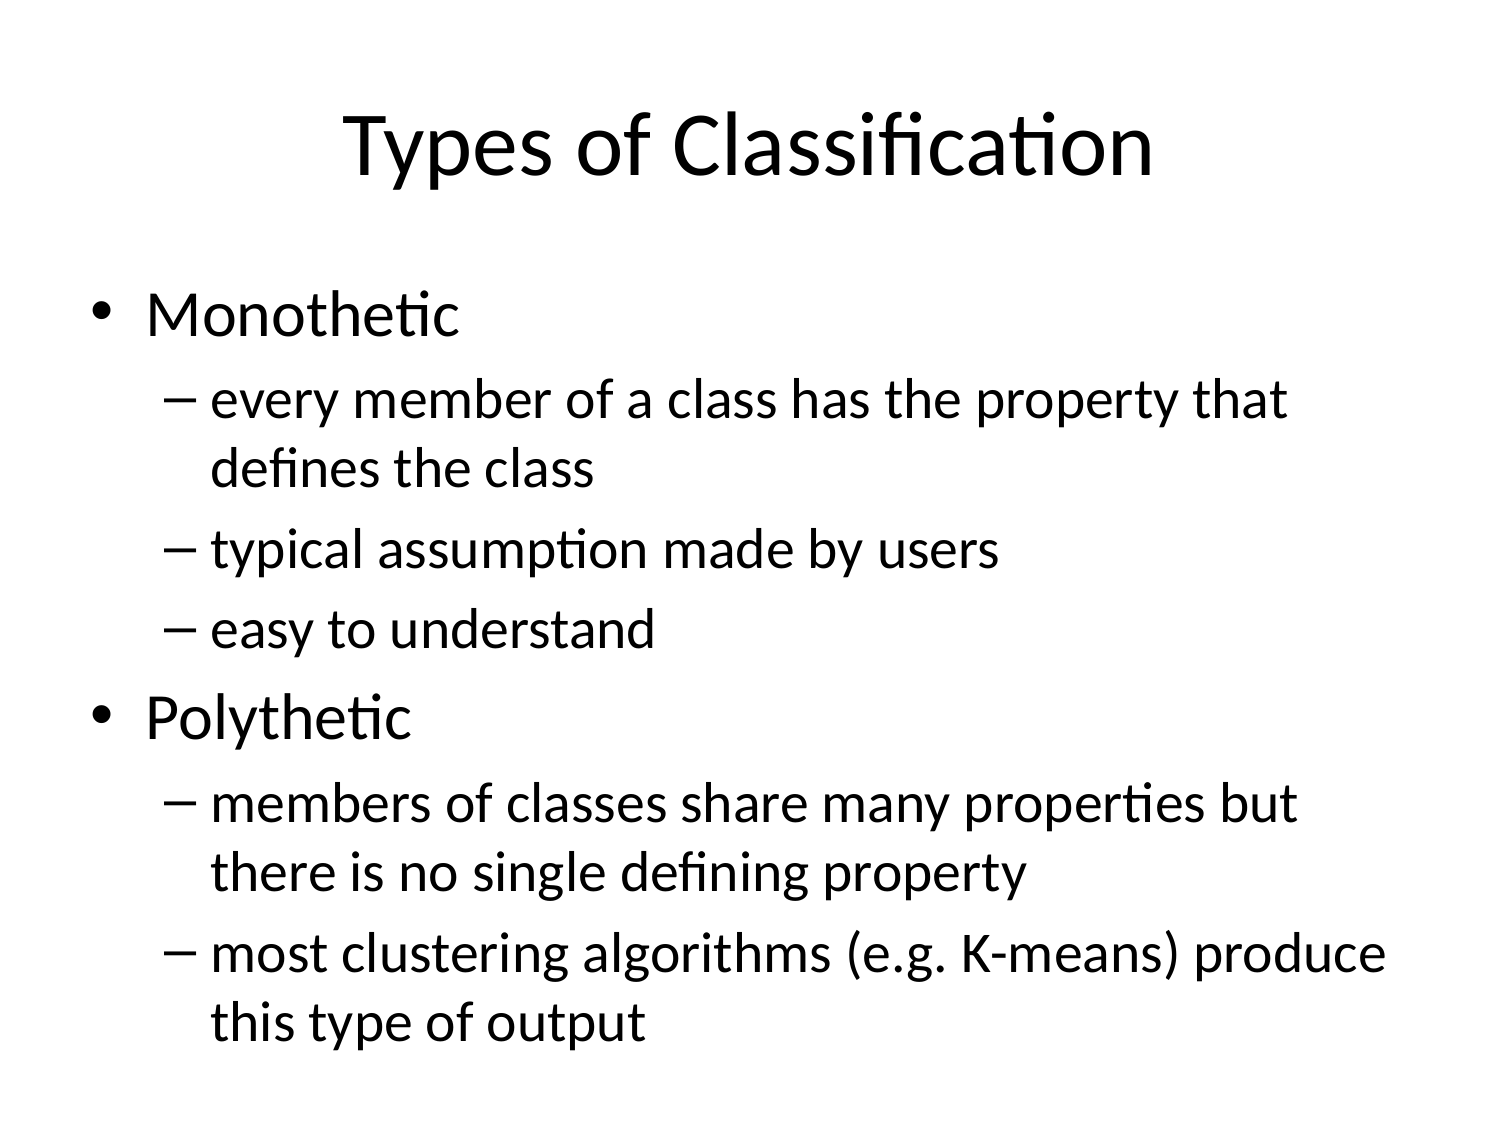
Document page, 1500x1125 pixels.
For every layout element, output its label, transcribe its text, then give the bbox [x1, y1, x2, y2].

list Monothetic every member of a class has the property that defines the class typical assumption made by users easy to understand Polythetic members of classes share many properties but there is no single defining property most clustering algorithms (e.g. K-means) produce this type of output [75, 262, 1425, 1063]
title Types of Classification [75, 45, 1425, 233]
